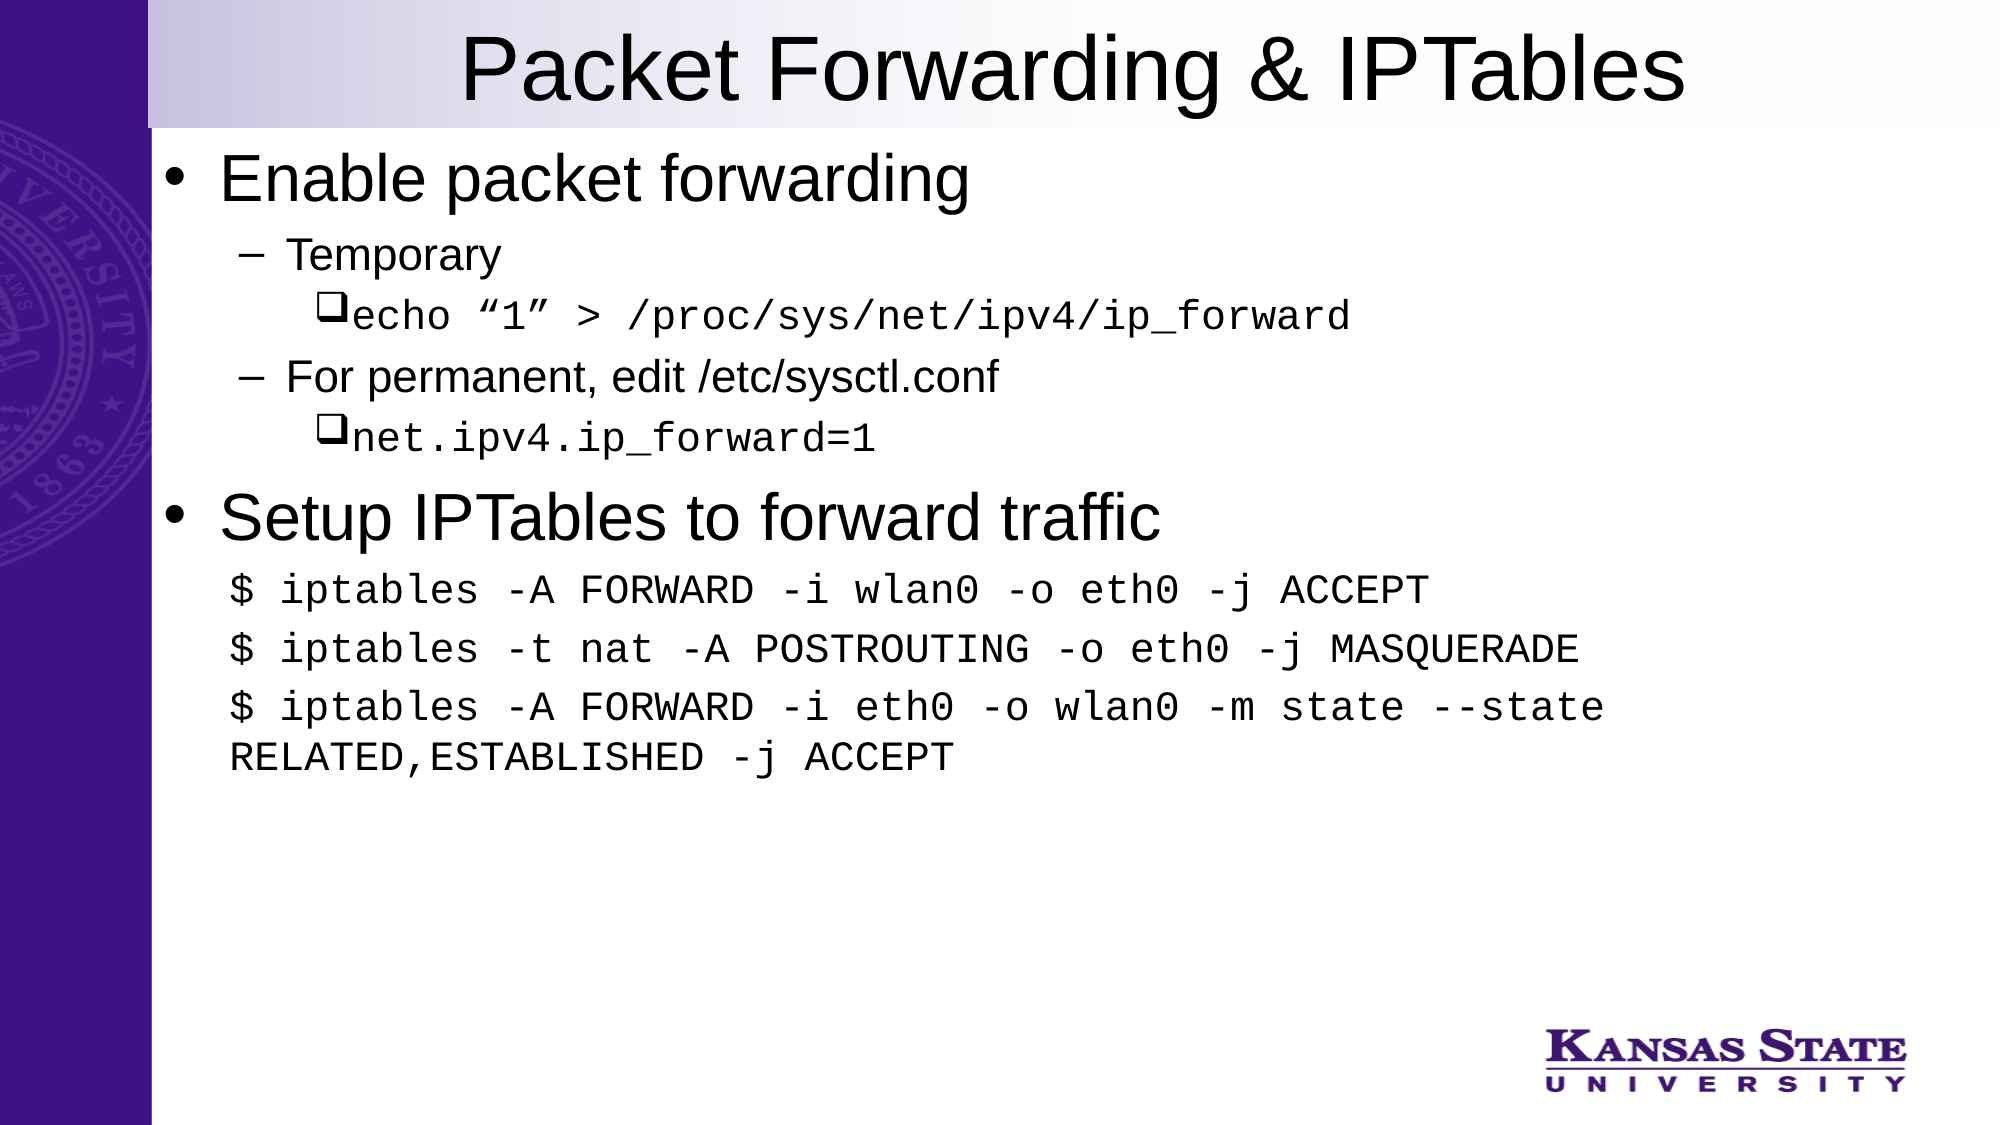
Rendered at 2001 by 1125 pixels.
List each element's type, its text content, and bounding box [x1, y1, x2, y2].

list Enable packet forwarding Temporary echo “1” > /proc/sys/net/ipv4/ip_forward For permanent, edit /etc/sysctl.conf net.ipv4.ip_forward=1 Setup IPTables to forward traffic $ iptables -A FORWARD -i wlan0 -o eth0 -j ACCEPT $ iptables -t nat -A POSTROUTING -o eth0 -j MASQUERADE $ iptables -A FORWARD -i eth0 -o wlan0 -m state --state RELATED,ESTABLISHED -j ACCEPT [148, 127, 2000, 1043]
picture [0, 0, 2000, 1125]
title Packet Forwarding & IPTables [148, 0, 2000, 127]
